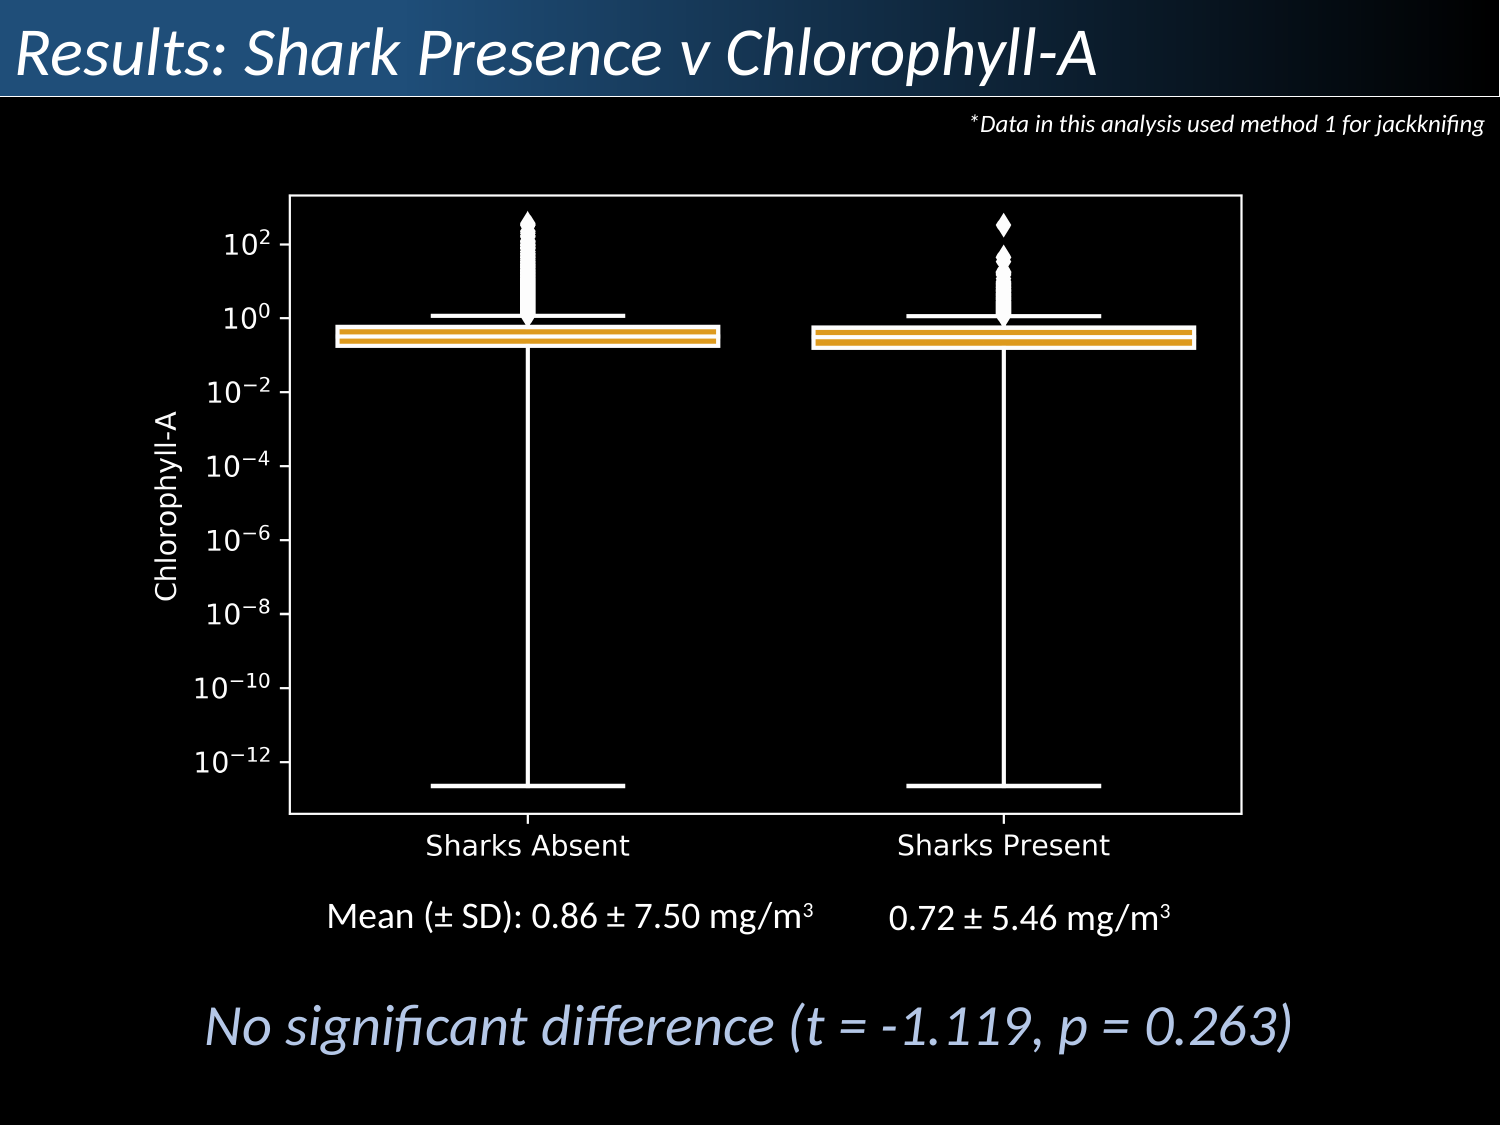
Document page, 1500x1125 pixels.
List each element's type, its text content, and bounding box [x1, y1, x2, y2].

text_box 0.72 ± 5.46 mg/m3 [874, 916, 1186, 945]
text_box *Data in this analysis used method 1 for jackknifing [1364, 100, 1500, 145]
text_box Results: Shark Presence v Chlorophyll-A [0, 0, 1500, 97]
picture [136, 97, 1364, 916]
text_box Mean (± SD): 0.86 ± 7.50 mg/m3 [311, 916, 829, 944]
text_box No significant difference (t = -1.119, p = 0.263) [35, 987, 1465, 1064]
